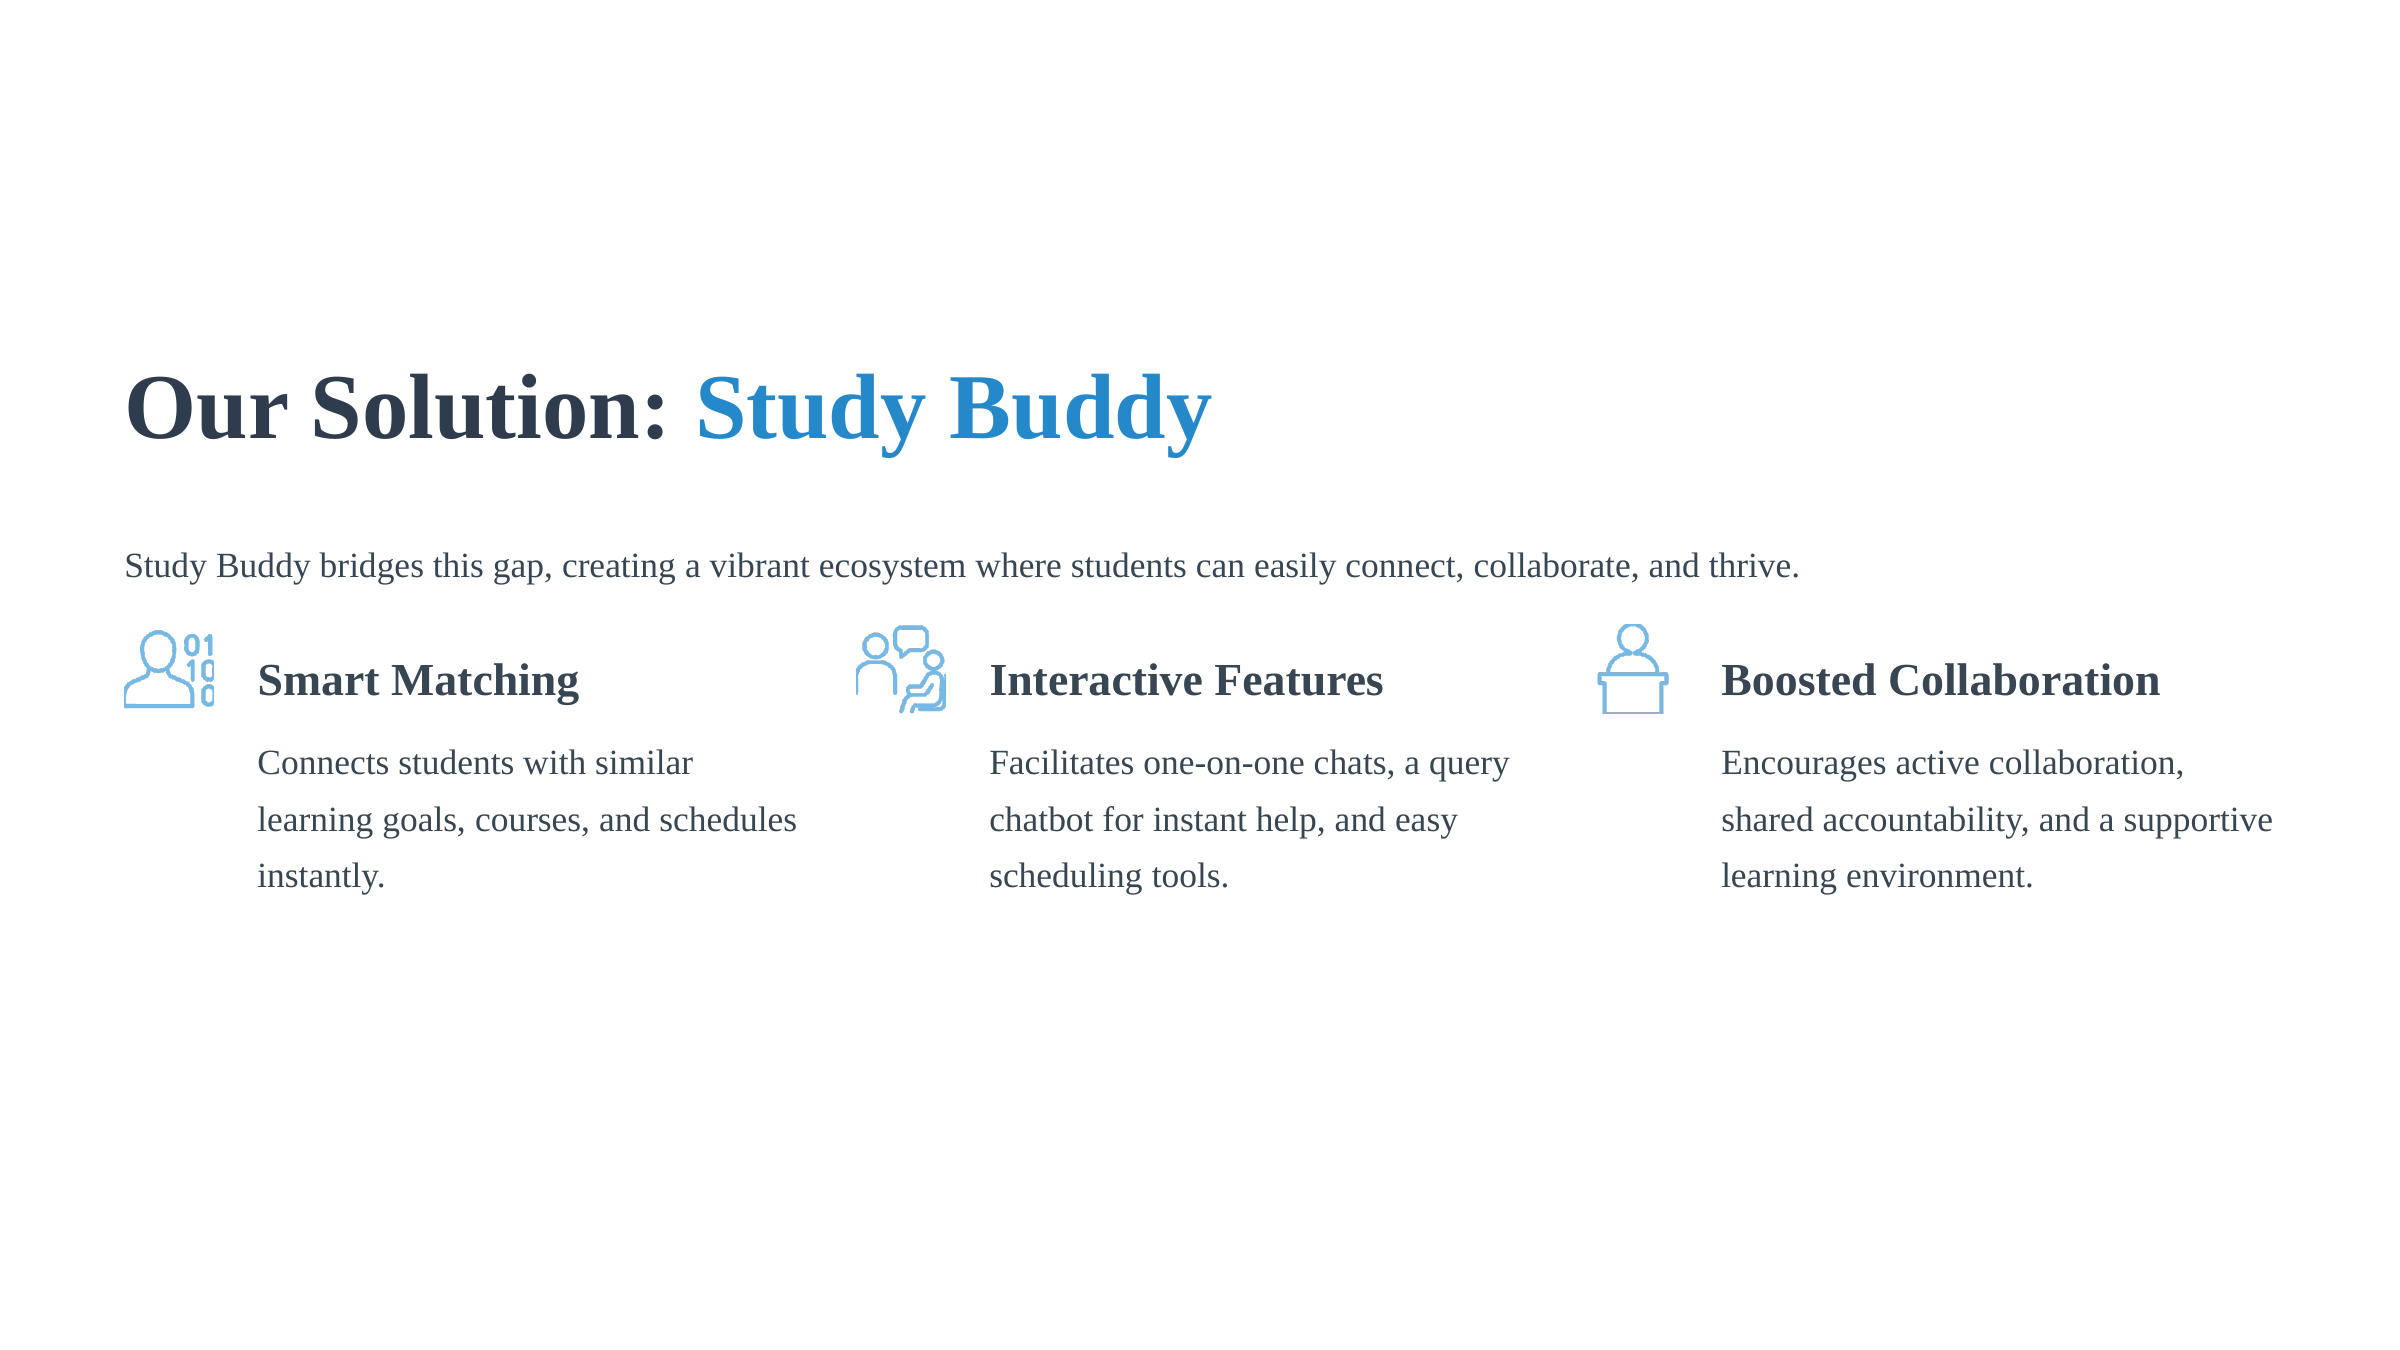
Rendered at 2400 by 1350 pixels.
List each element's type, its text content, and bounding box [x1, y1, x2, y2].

text_box Smart Matching [257, 645, 726, 705]
picture [1588, 624, 1677, 714]
text_box Interactive Features [989, 645, 1458, 705]
text_box Our Solution: Study Buddy [124, 339, 1207, 457]
text_box Facilitates one-on-one chats, a query chatbot for instant help, and easy scheduling tools. [989, 725, 1544, 897]
text_box Study Buddy bridges this gap, creating a vibrant ecosystem where students can easily connect, collaborate, and thrive. [124, 527, 2276, 585]
text_box Encourages active collaboration, shared accountability, and a supportive learning environment. [1721, 725, 2276, 1010]
text_box Boosted Collaboration [1721, 645, 2189, 705]
picture [856, 624, 946, 714]
text_box Connects students with similar learning goals, courses, and schedules instantly. [257, 725, 812, 897]
picture [124, 624, 214, 714]
